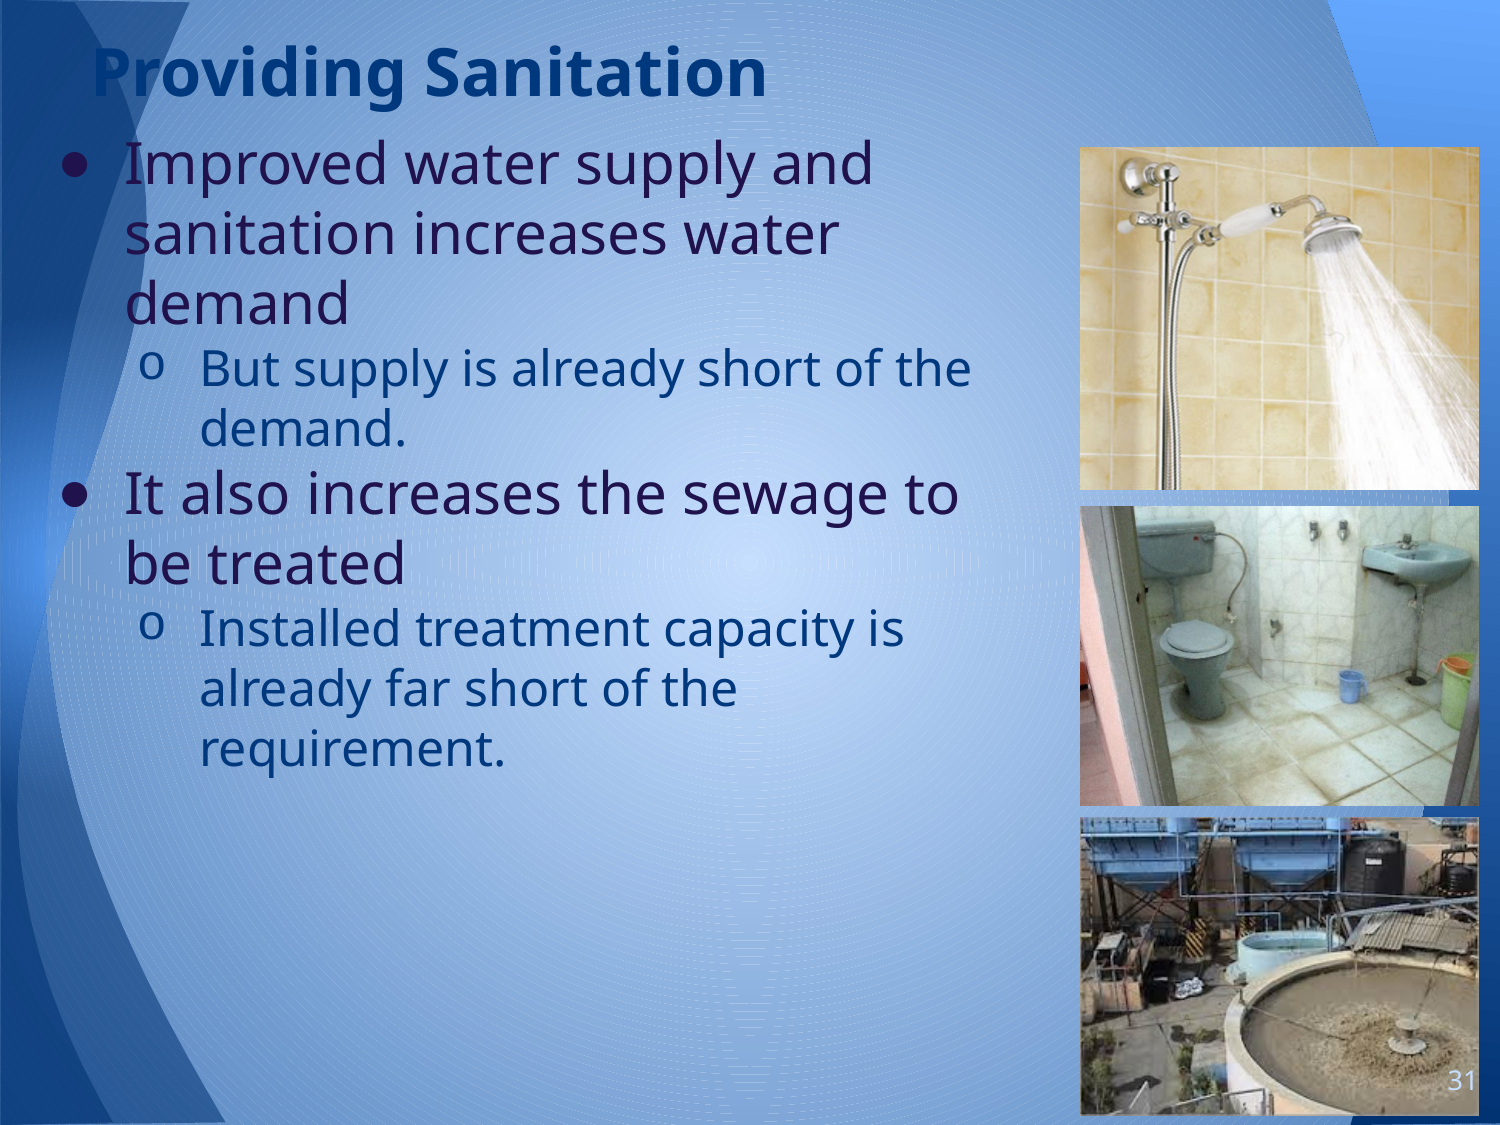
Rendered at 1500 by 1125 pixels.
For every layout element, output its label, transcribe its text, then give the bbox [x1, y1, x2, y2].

picture [1080, 506, 1479, 806]
picture [1080, 146, 1479, 490]
list Improved water supply and sanitation increases water demand But supply is already short of the demand. It also increases the sewage to be treated Installed treatment capacity is already far short of the requirement. [34, 111, 1054, 1067]
slide_number 31 [1403, 1038, 1494, 1125]
picture [1080, 817, 1479, 1117]
title Providing Sanitation [75, 13, 1425, 125]
